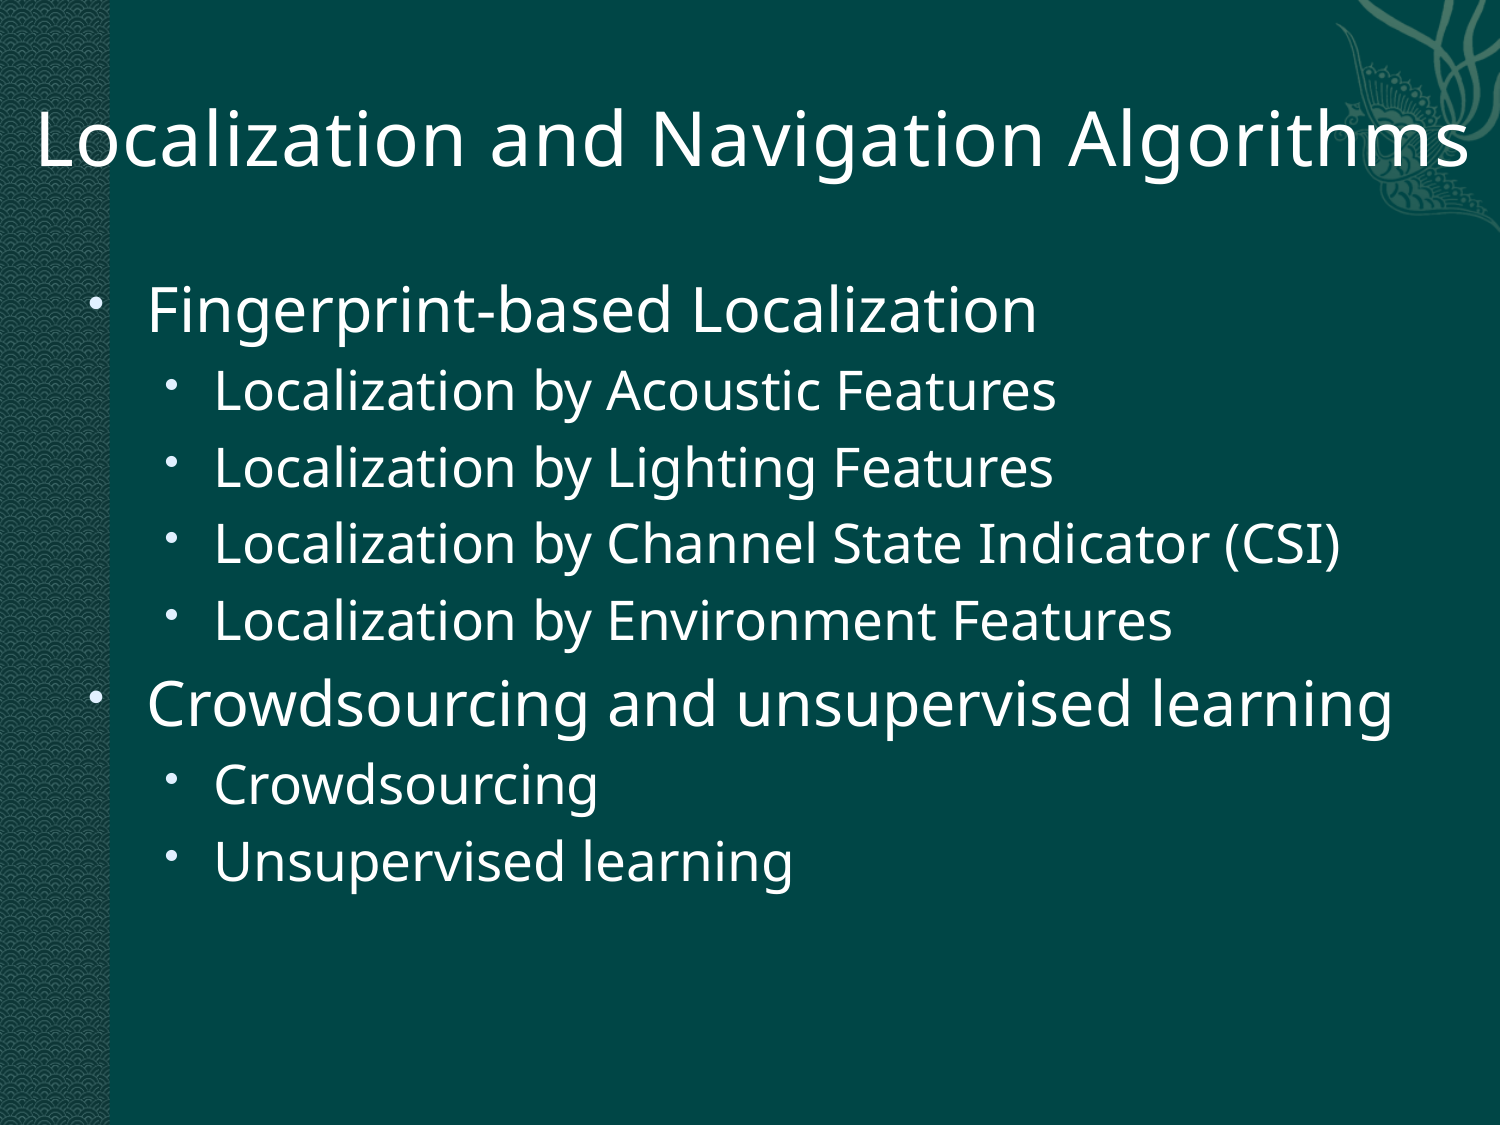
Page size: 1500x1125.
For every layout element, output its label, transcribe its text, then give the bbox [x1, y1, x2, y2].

title Localization and Navigation Algorithms [19, 42, 1500, 231]
picture [0, 0, 110, 1125]
list Fingerprint-based Localization Localization by Acoustic Features Localization by Lighting Features Localization by Channel State Indicator (CSI) Localization by Environment Features Crowdsourcing and unsupervised learning Crowdsourcing Unsupervised learning [75, 262, 1425, 1005]
